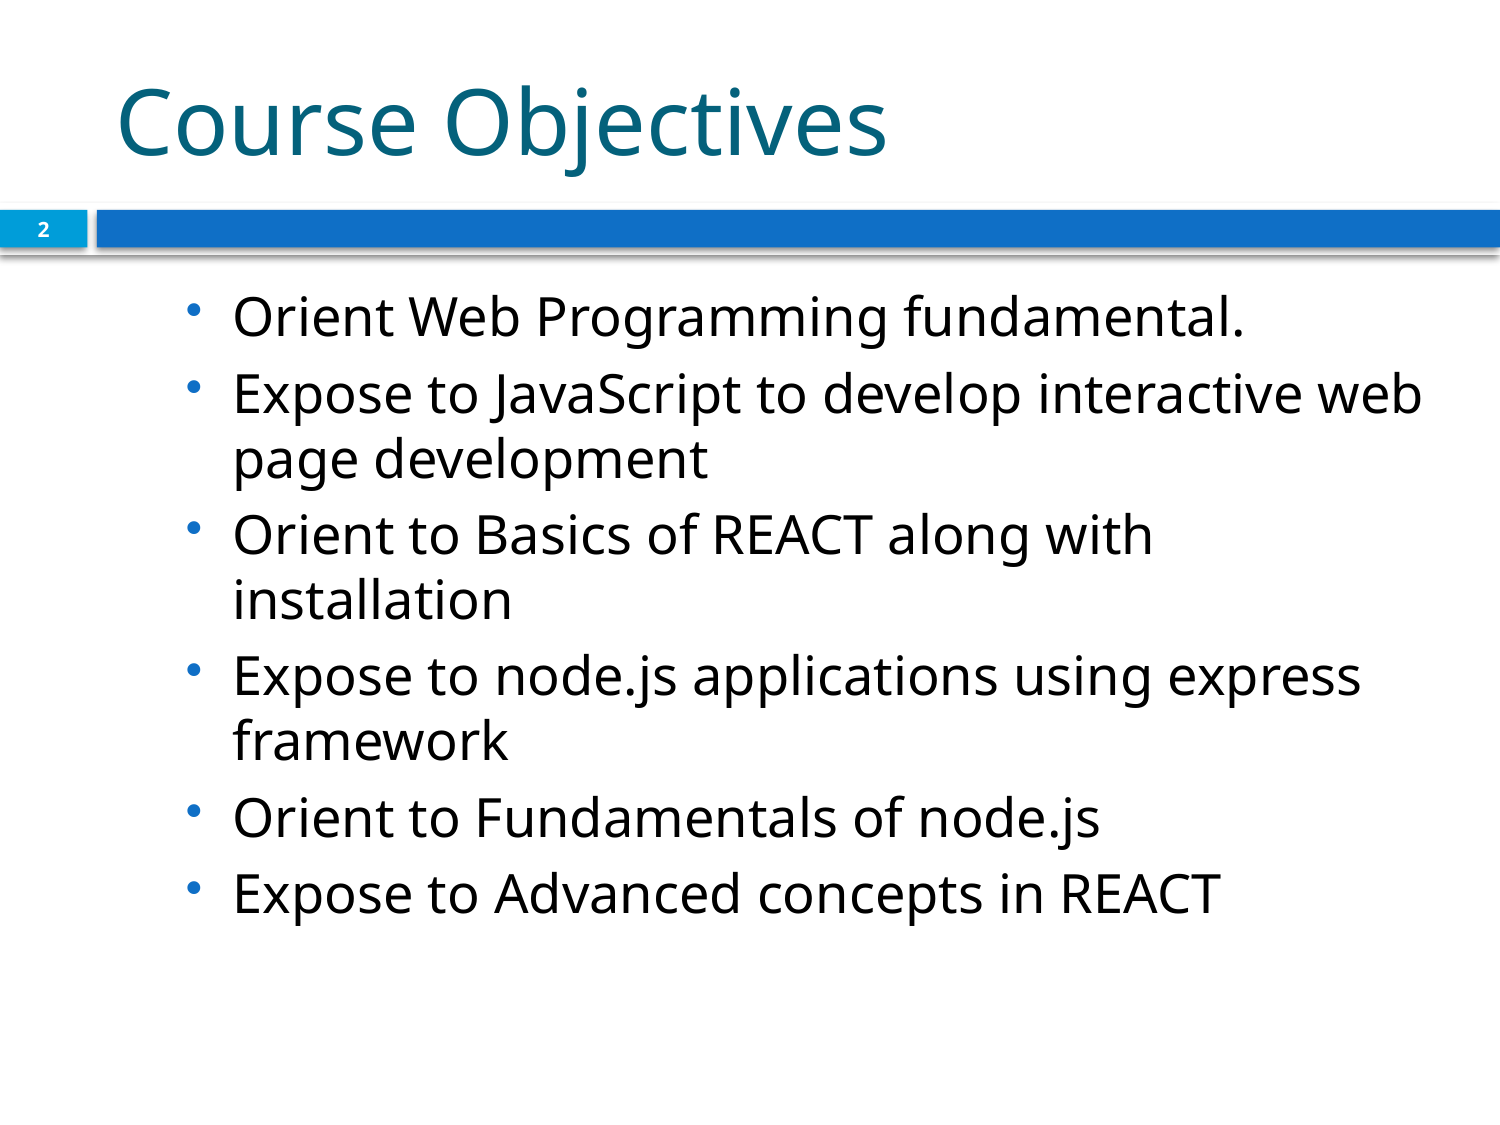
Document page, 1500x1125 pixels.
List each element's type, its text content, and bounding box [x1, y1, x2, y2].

title Course Objectives [100, 37, 1439, 201]
list Orient Web Programming fundamental. Expose to JavaScript to develop interactive web page development Orient to Basics of REACT along with installation Expose to node.js applications using express framework Orient to Fundamentals of node.js Expose to Advanced concepts in REACT [112, 274, 1451, 1013]
slide_number 2 [0, 208, 88, 249]
